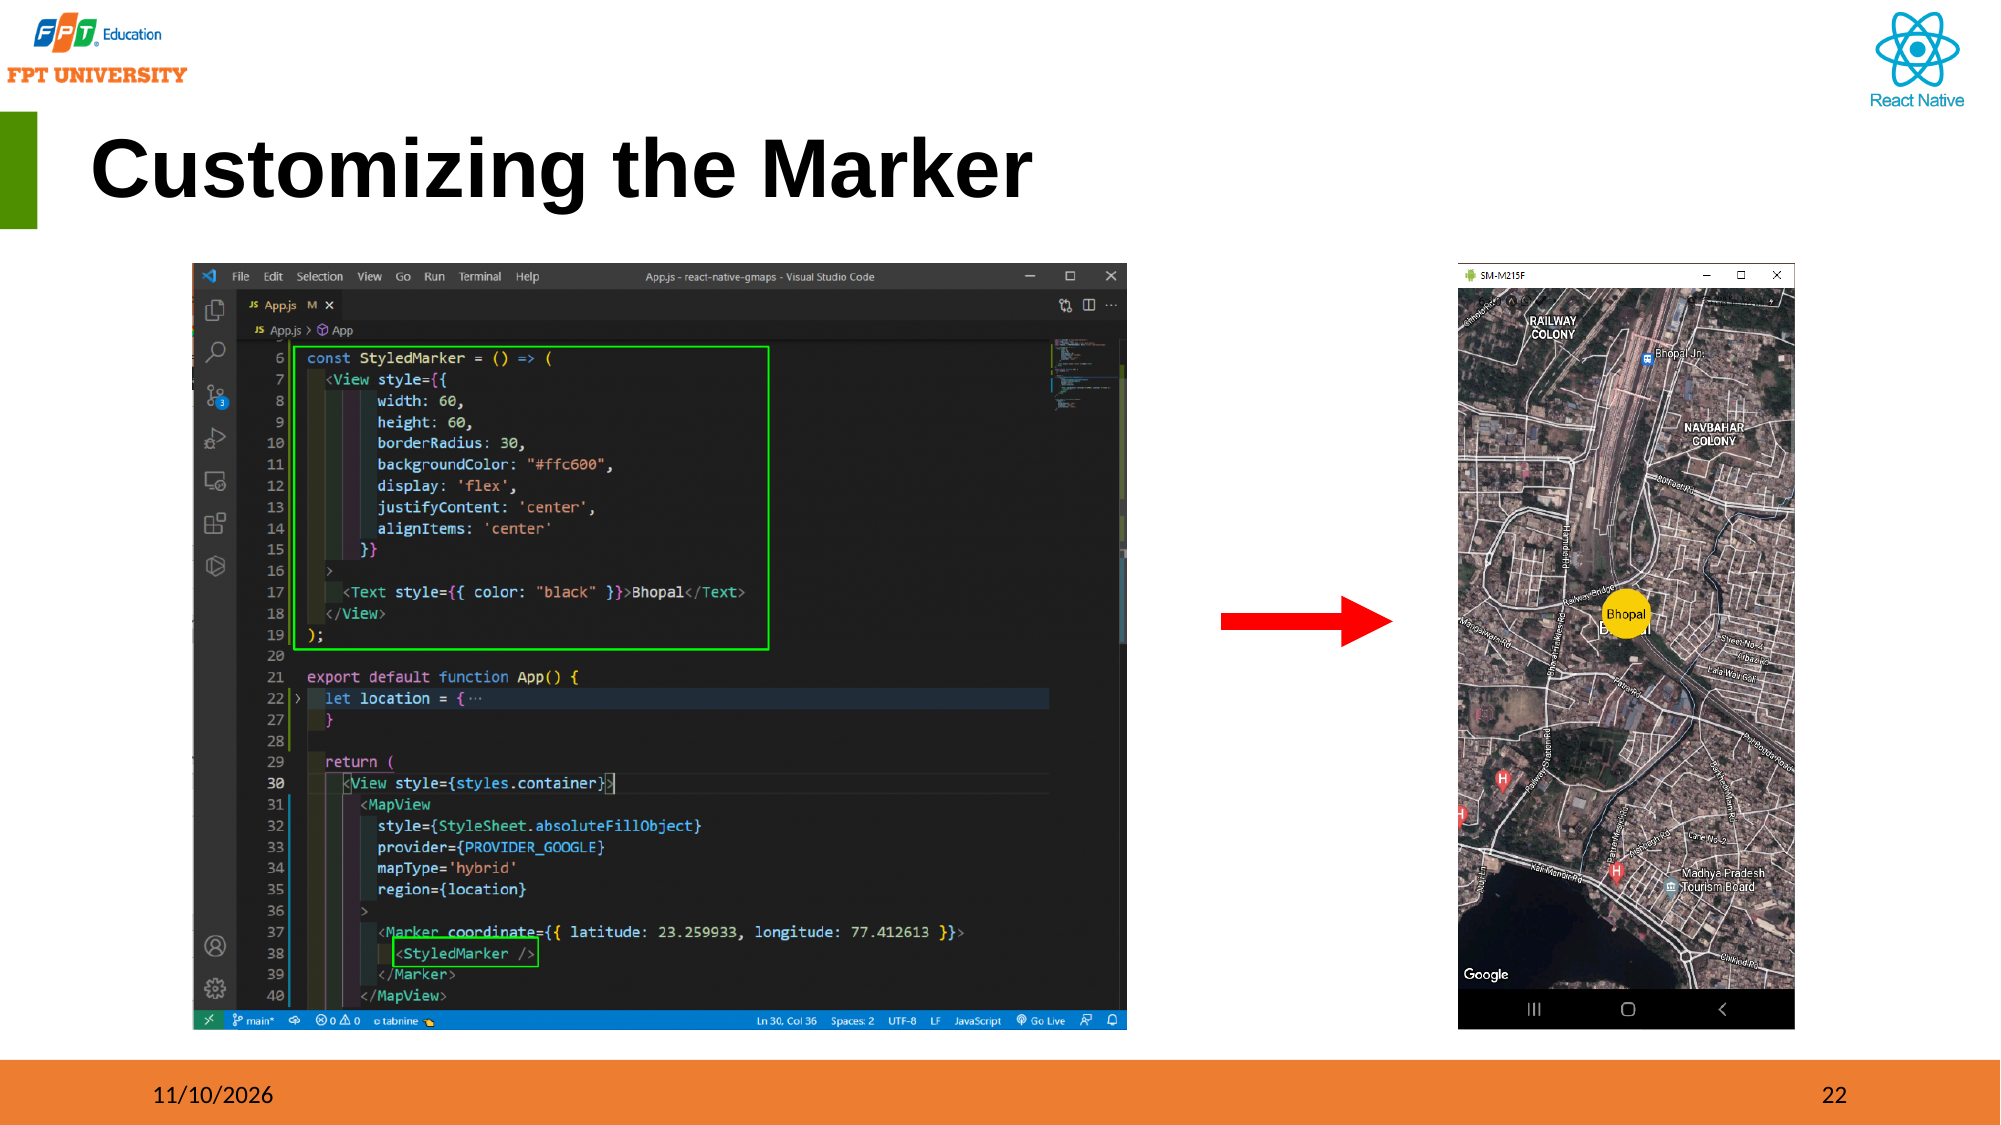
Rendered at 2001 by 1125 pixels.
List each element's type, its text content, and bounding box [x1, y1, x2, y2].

slide_number 22 [1412, 1063, 1863, 1124]
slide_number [137, 1063, 588, 1124]
picture [0, 0, 194, 93]
title Customizing the Marker [37, 111, 1978, 230]
picture [1458, 263, 1795, 1030]
picture [1839, 9, 1996, 112]
picture [192, 263, 1127, 1030]
